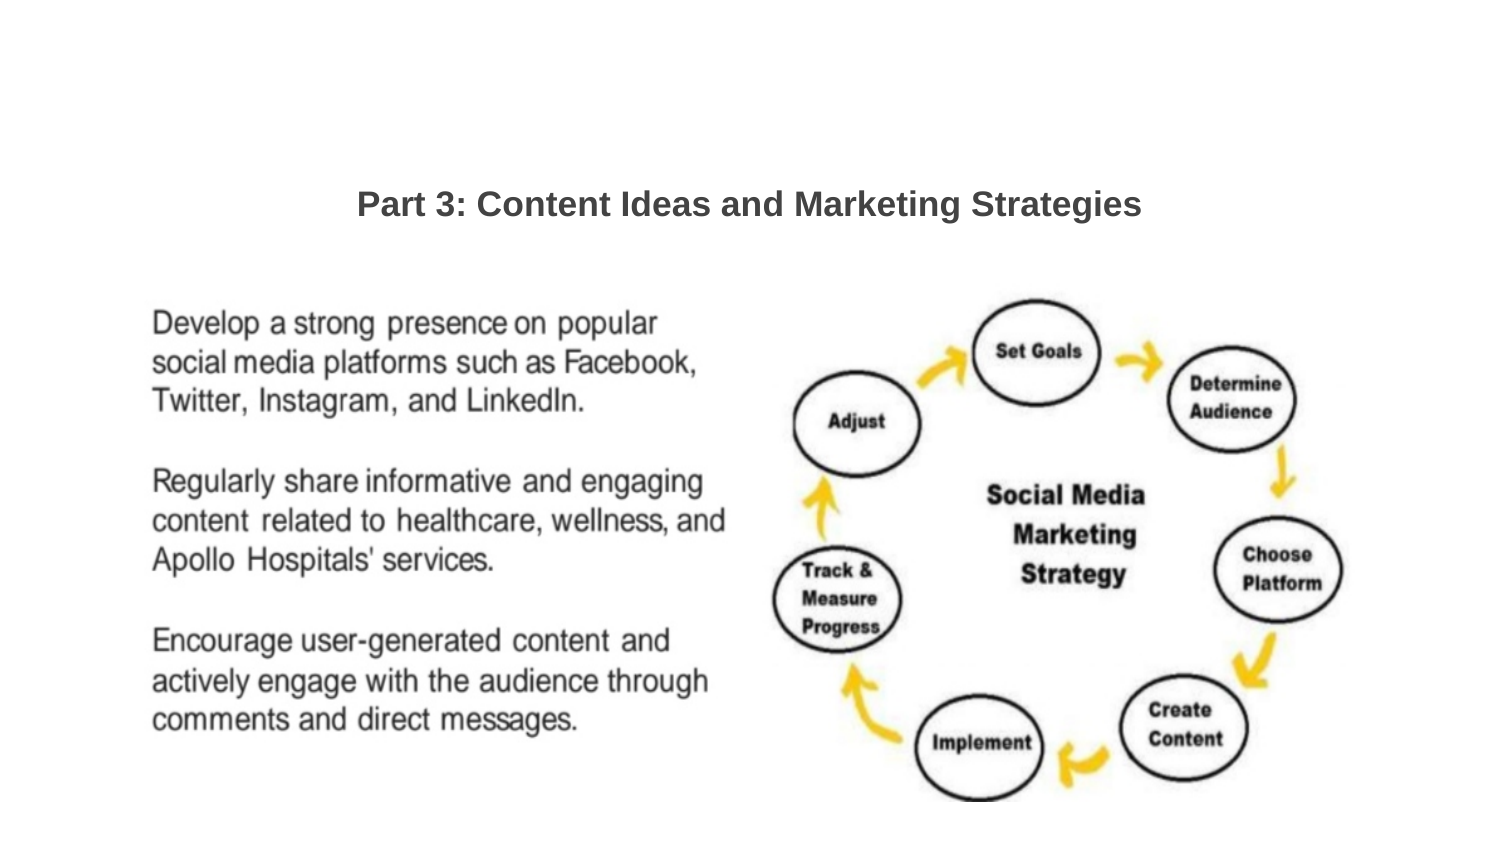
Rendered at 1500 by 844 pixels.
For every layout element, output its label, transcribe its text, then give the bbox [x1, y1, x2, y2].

picture [125, 278, 1401, 802]
text_box Part 3: Content Ideas and Marketing Strategies [125, 159, 1375, 239]
text_box [62, 243, 1437, 694]
